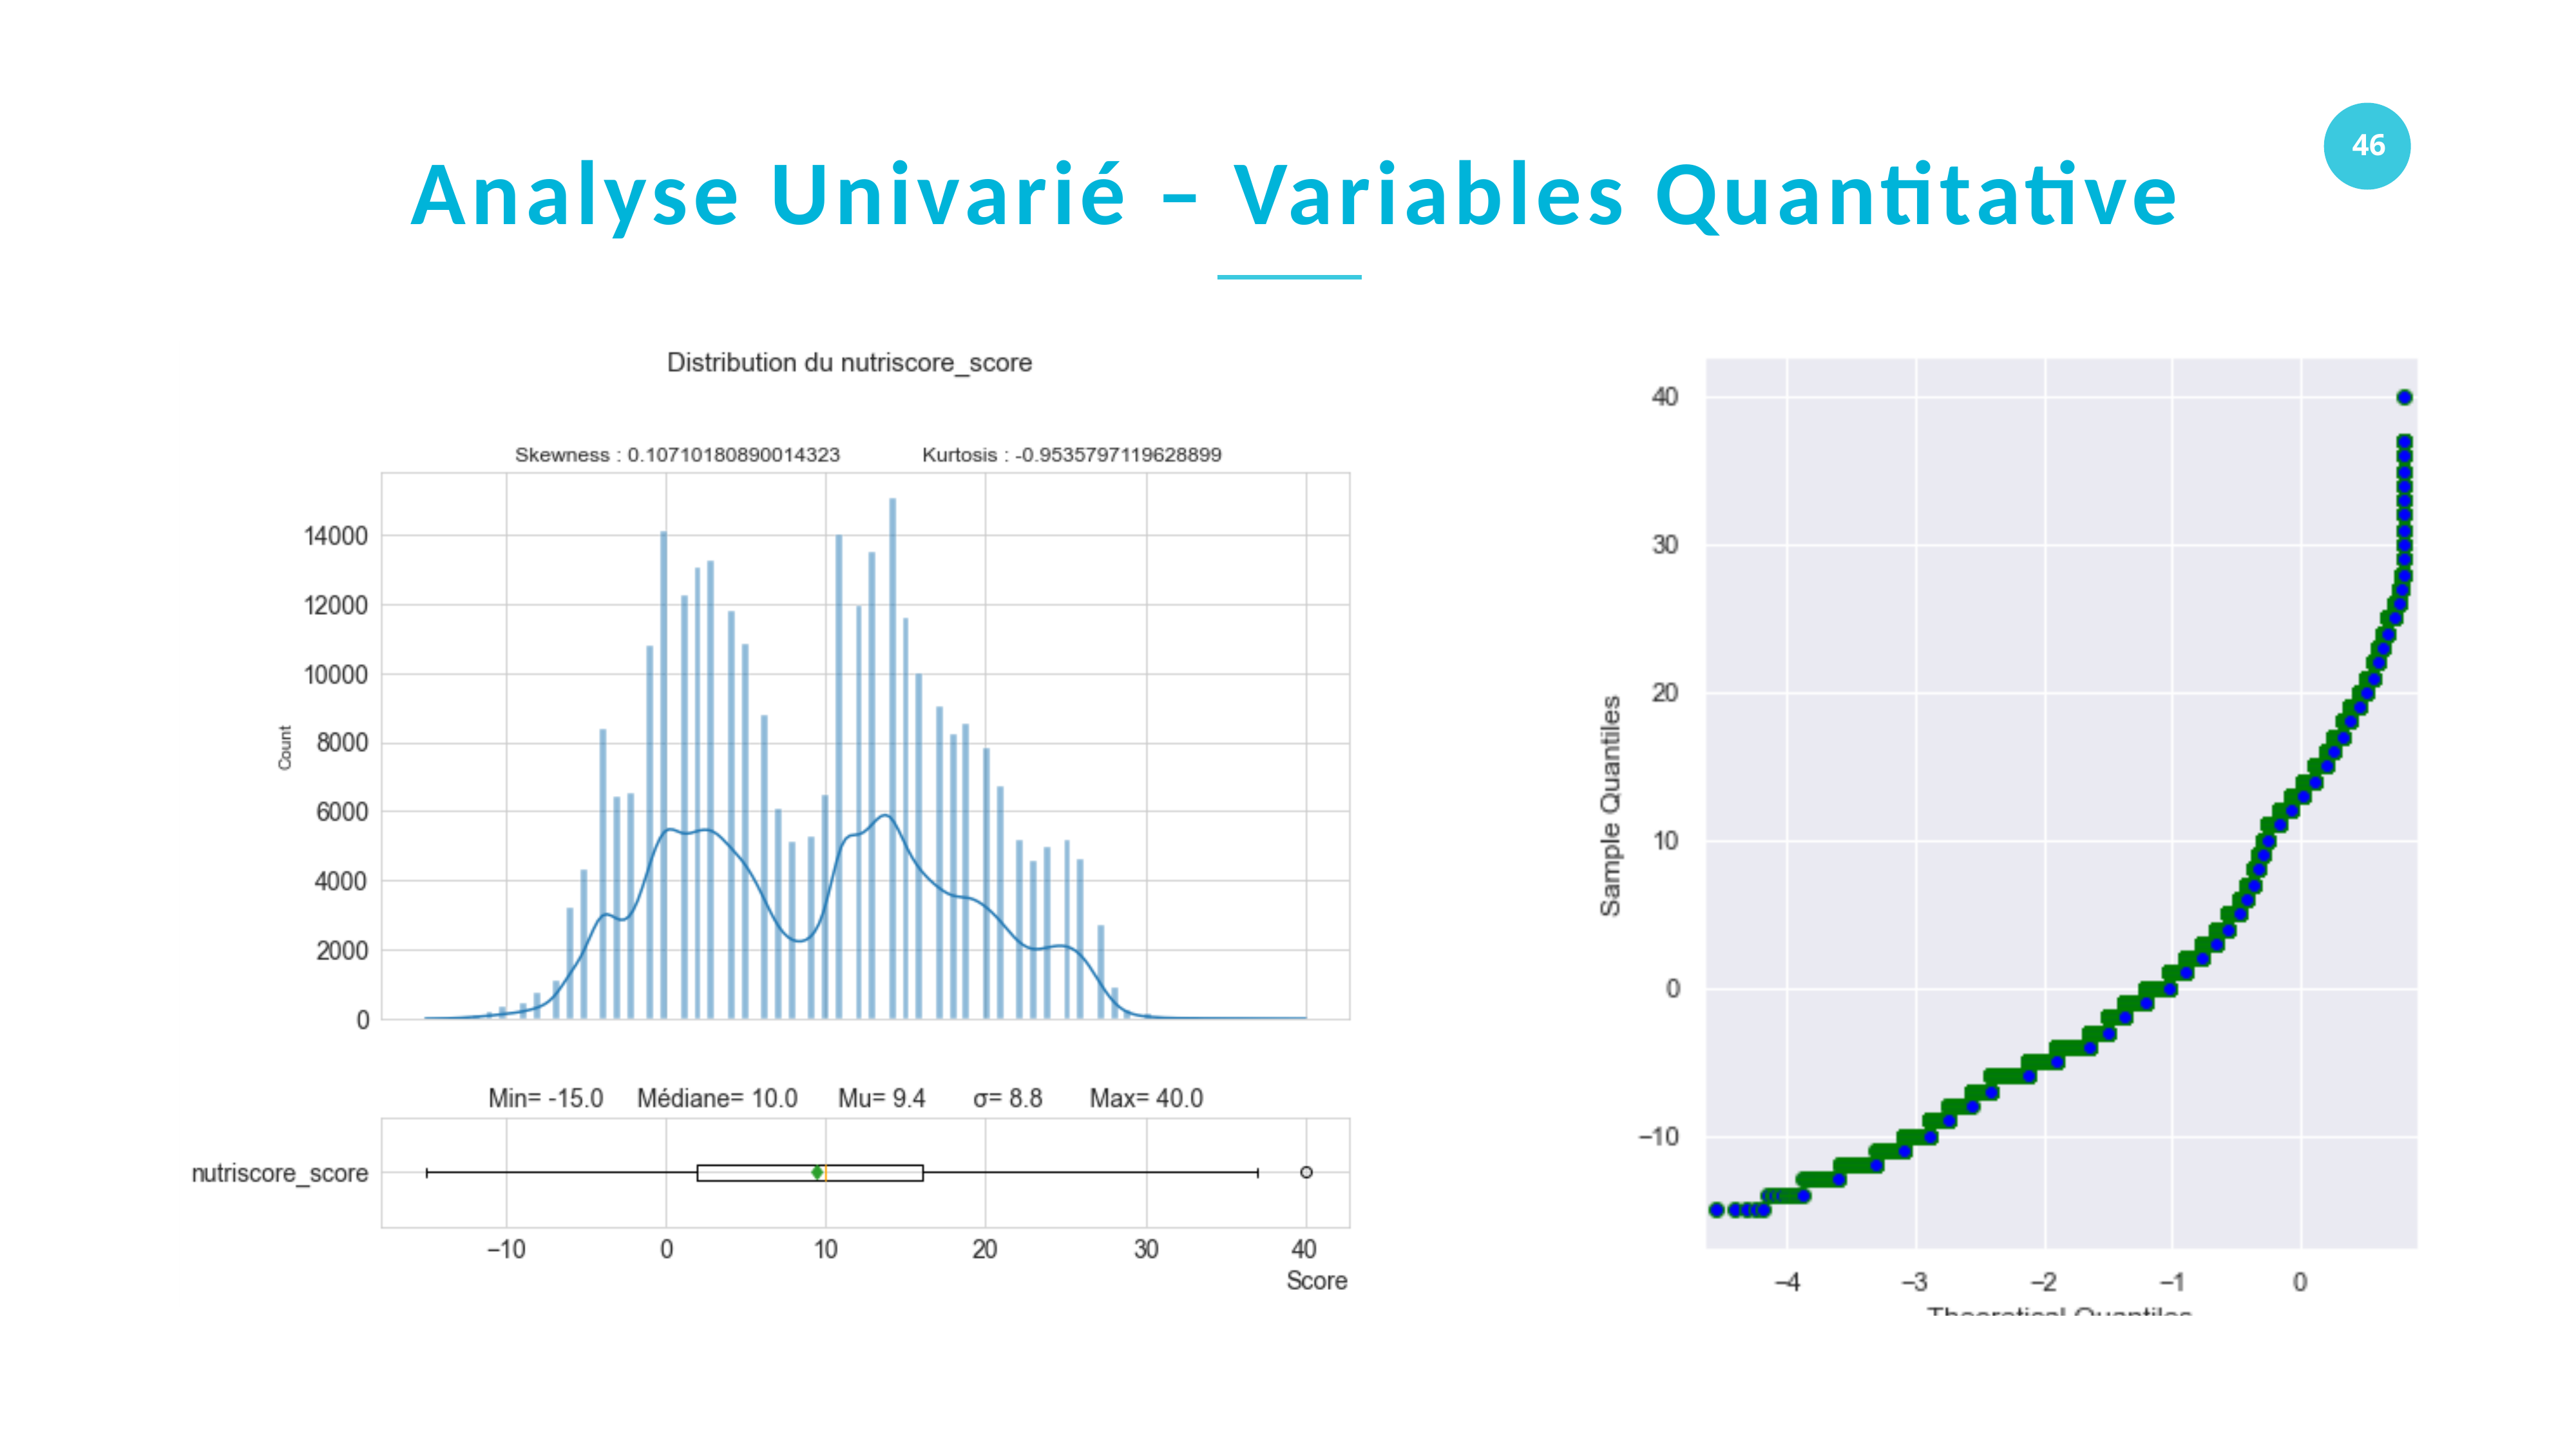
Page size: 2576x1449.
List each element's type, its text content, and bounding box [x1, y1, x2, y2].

text_box Analyse Univarié – Variables Quantitative [401, 133, 2181, 243]
picture [1574, 341, 2435, 1316]
picture [178, 341, 1362, 1307]
